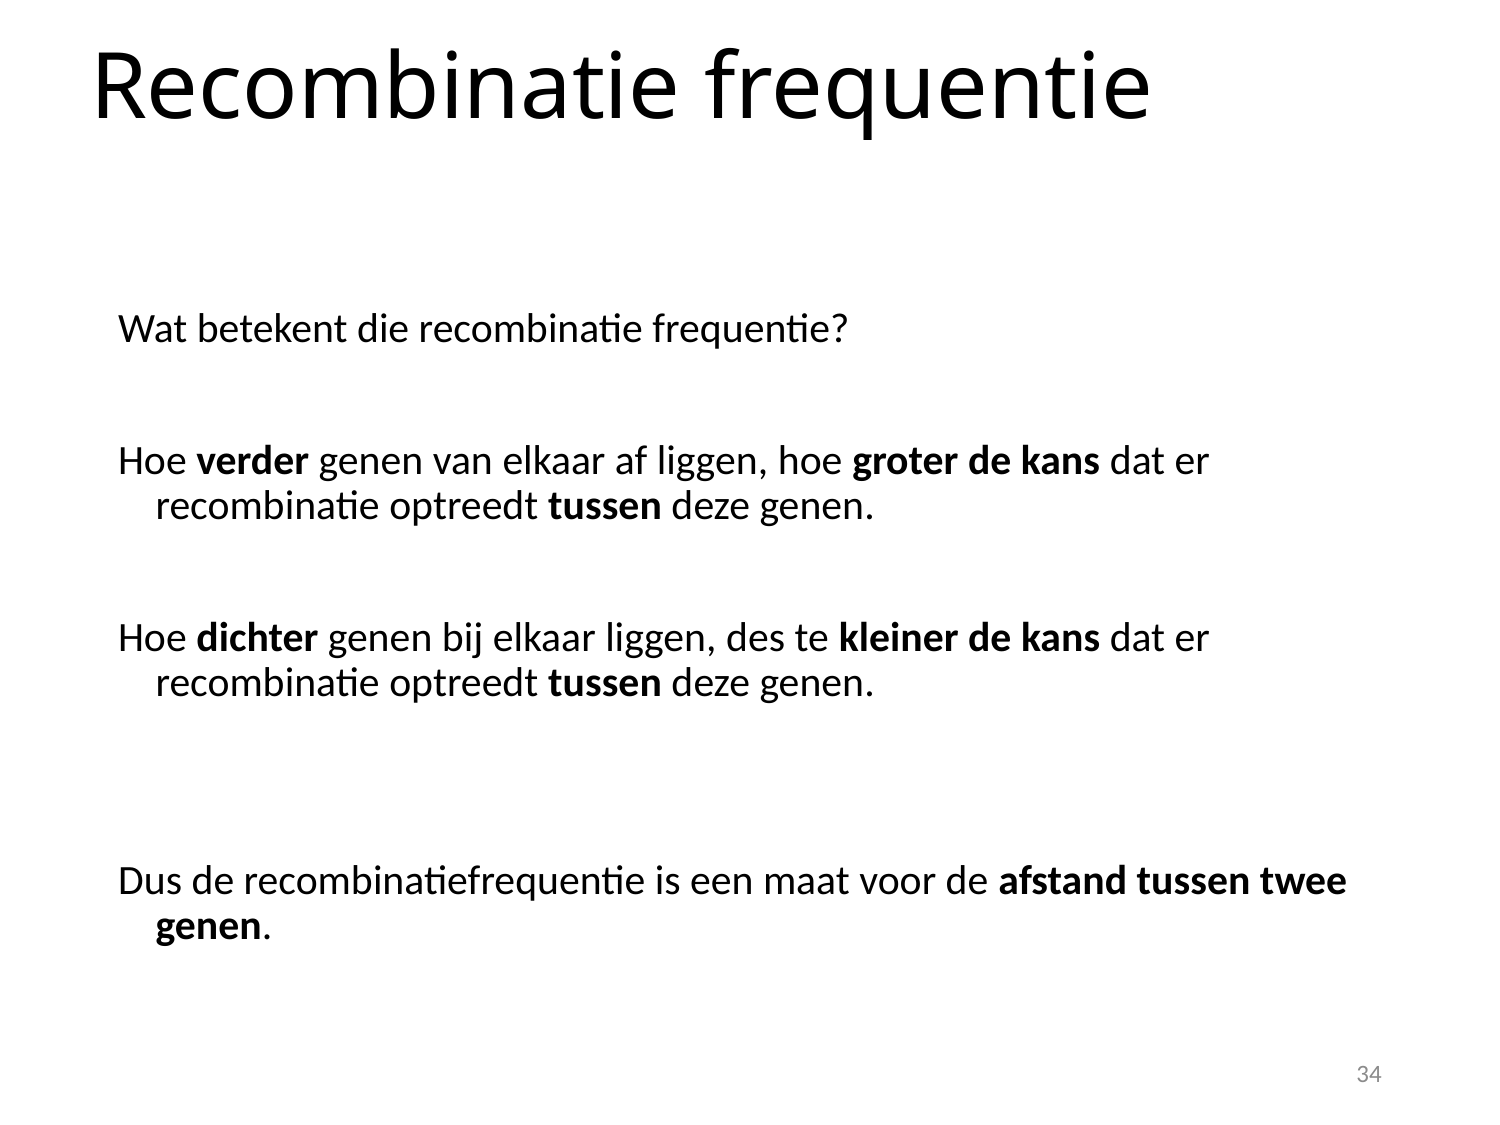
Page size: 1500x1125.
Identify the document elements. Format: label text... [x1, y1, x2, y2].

title Recombinatie frequentie [75, 0, 1425, 183]
slide_number 34 [1059, 1042, 1397, 1103]
list Wat betekent die recombinatie frequentie? Hoe verder genen van elkaar af liggen, hoe groter de kans dat er recombinatie optreedt tussen deze genen. Hoe dichter genen bij elkaar liggen, des te kleiner de kans dat er recombinatie optreedt tussen deze genen. Dus de recombinatiefrequentie is een maat voor de afstand tussen twee genen. [103, 299, 1397, 1014]
